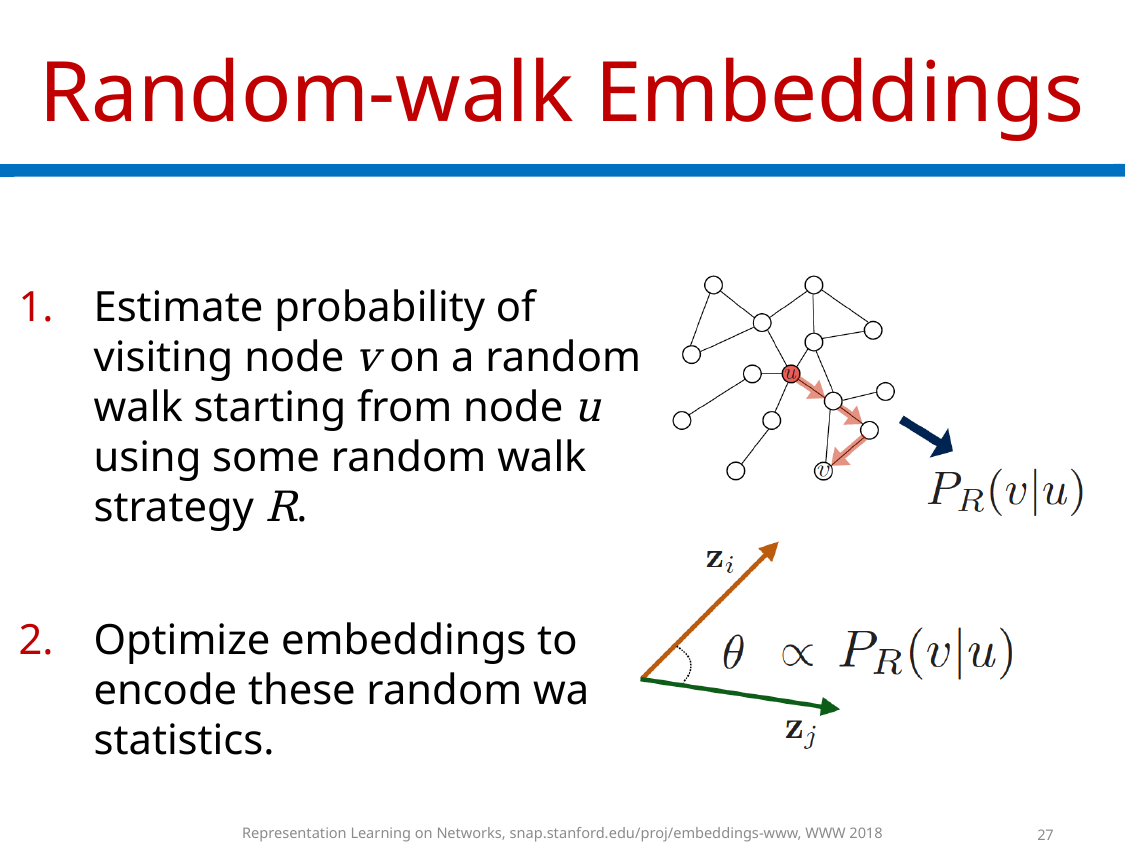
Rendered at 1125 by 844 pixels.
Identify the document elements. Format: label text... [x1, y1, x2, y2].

title Random-walk Embeddings [0, 17, 1125, 158]
footer Representation Learning on Networks, snap.stanford.edu/proj/embeddings-www, WWW 2018 [659, 824, 932, 844]
picture [587, 268, 1103, 793]
list Estimate probability of visiting node v on a random walk starting from node u using some random walk strategy R. Optimize embeddings to encode these random walk statistics. [3, 271, 659, 844]
slide_number 27 [806, 825, 1069, 844]
